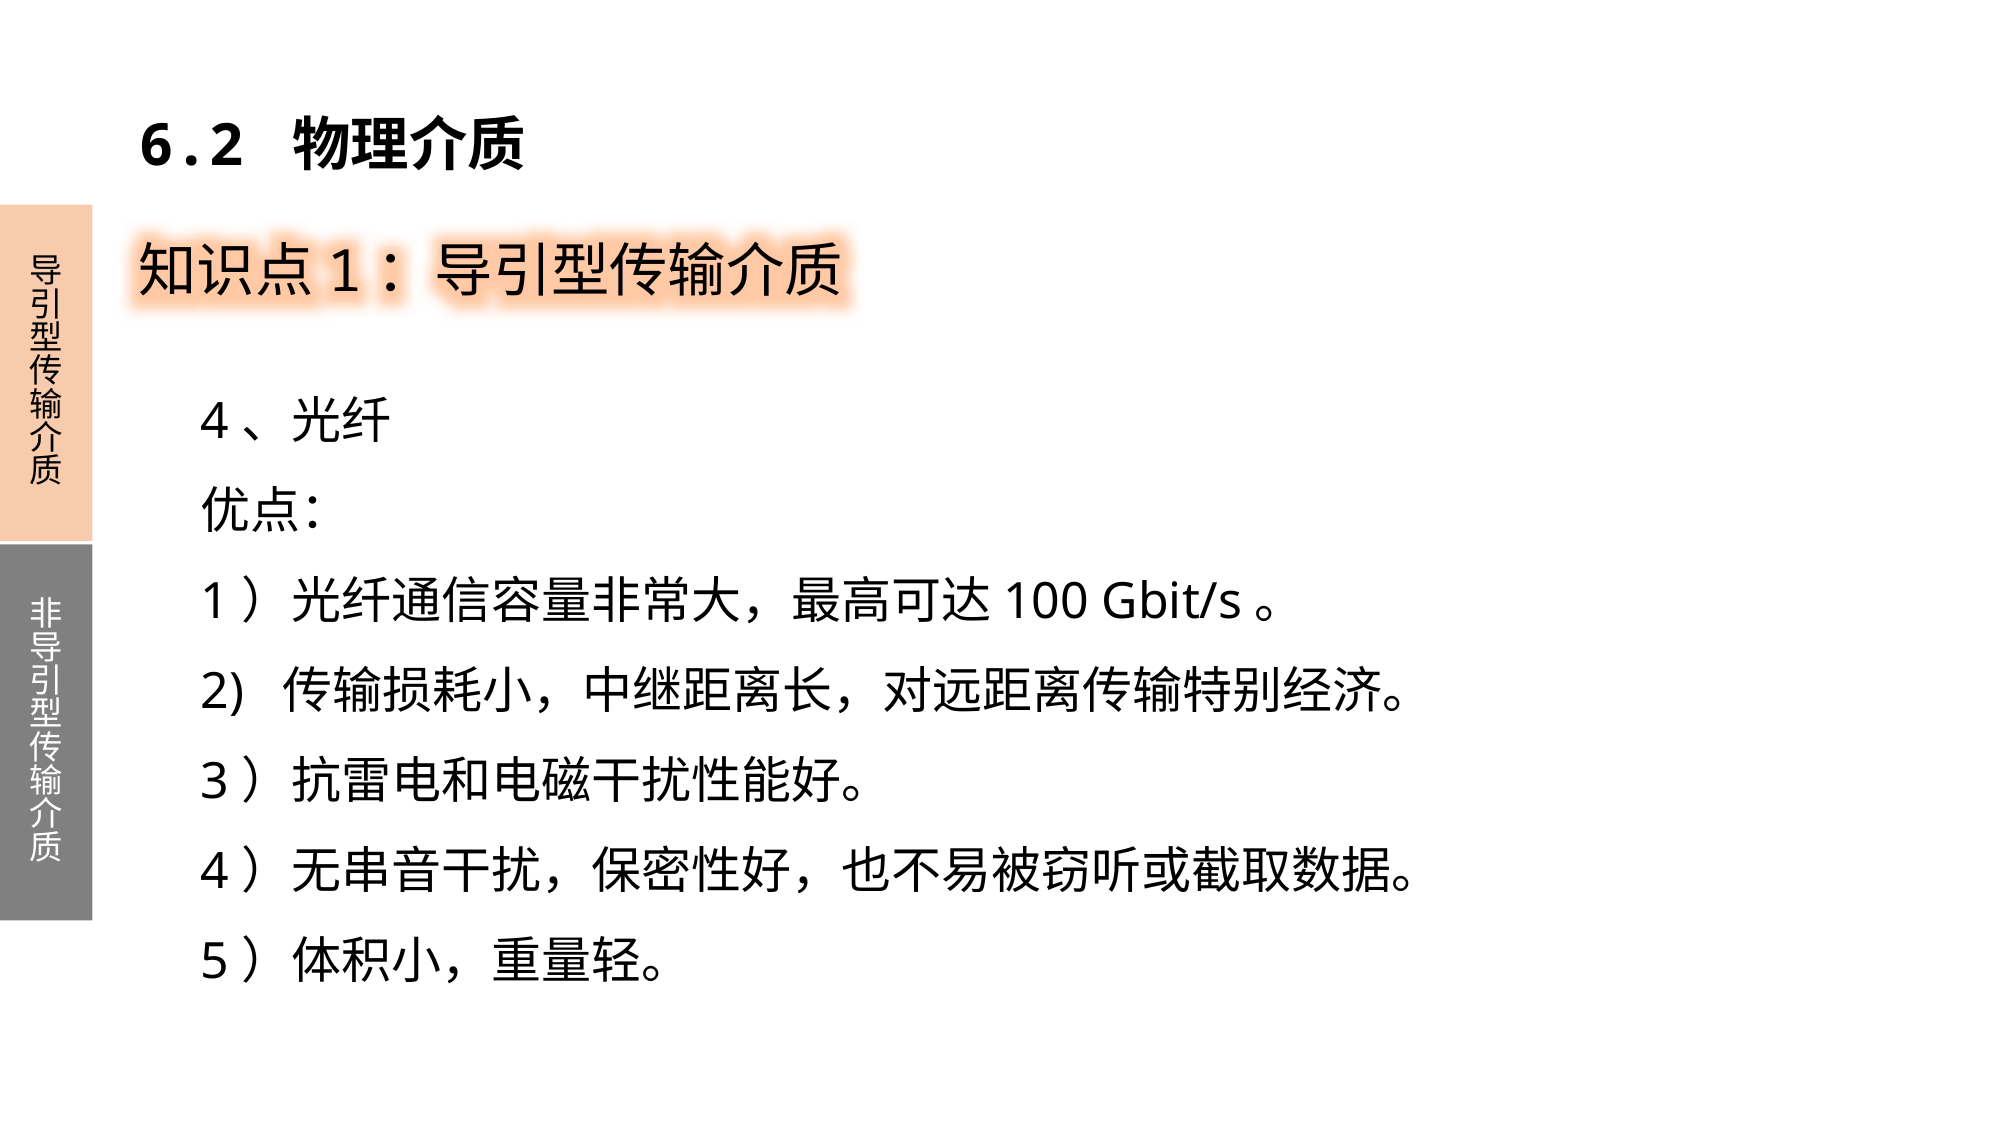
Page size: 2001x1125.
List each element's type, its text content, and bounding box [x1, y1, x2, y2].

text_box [0, 204, 93, 921]
text_box 6.2 物理介质 [120, 97, 1568, 153]
table_cell -1 [114, 166, 1954, 339]
text_box 知识点1：导引型传输介质 [120, 172, 1945, 329]
text_box 4、光纤 优点： 1）光纤通信容量非常大，最高可达100 Gbit/s。 2) 传输损耗小，中继距离长，对远距离传输特别经济。 3）抗雷电和电磁干扰性能好。 4）无串音干扰，保密性好，也不易被窃听或截取数据。 5）体积小，重量轻。 [186, 350, 1827, 996]
text_box 二、双极不归零码：二进制数字符号0和1分别用负电平和正电平表示。 [118, 170, 1949, 335]
